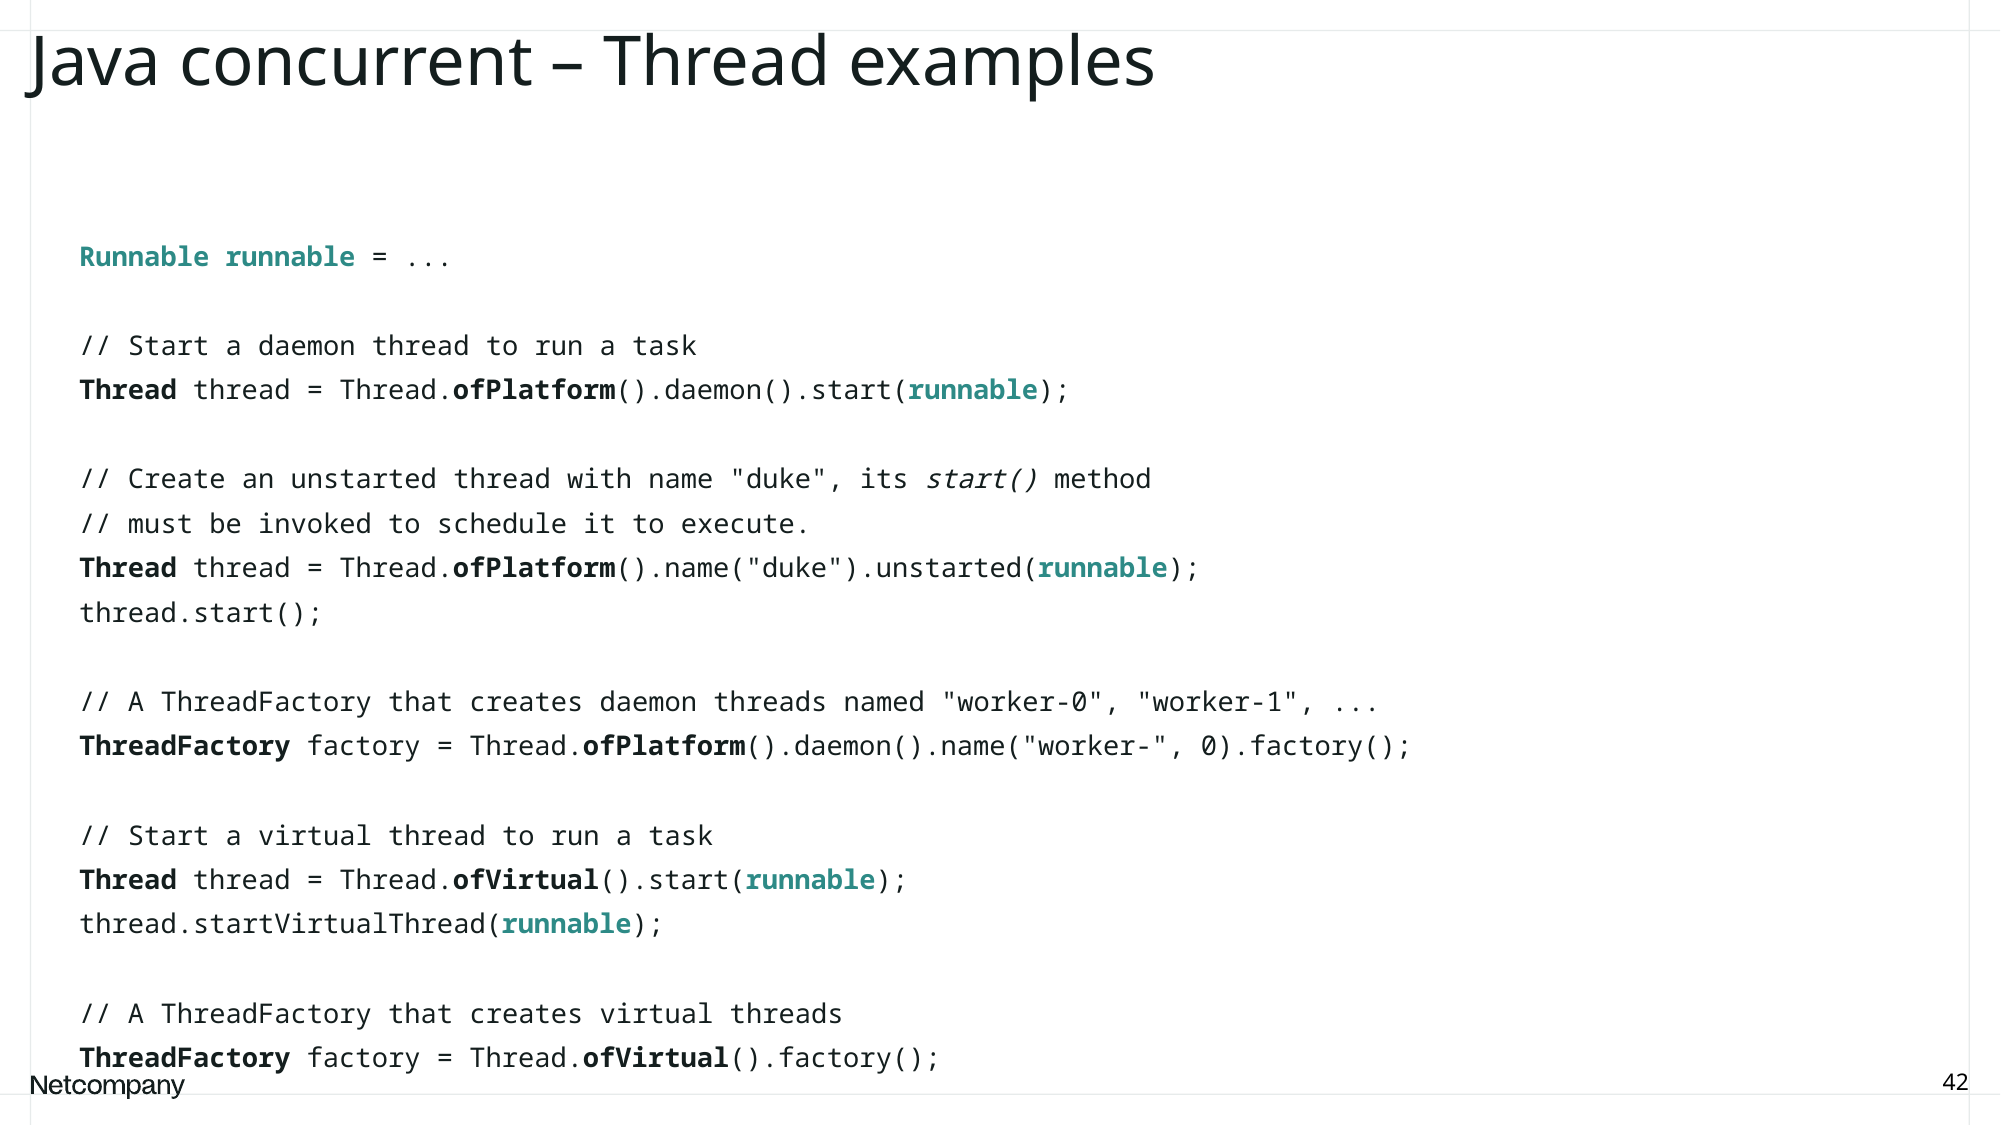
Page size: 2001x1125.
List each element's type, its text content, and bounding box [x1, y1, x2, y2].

slide_number 42 [1910, 1078, 1970, 1095]
list Runnable runnable = ... // Start a daemon thread to run a task Thread thread = Thread.ofPlatform().daemon().start(runnable); // Create an unstarted thread with name "duke", its start() method // must be invoked to schedule it to execute. Thread thread = Thread.ofPlatform().name("duke").unstarted(runnable); thread.start(); // A ThreadFactory that creates daemon threads named "worker-0", "worker-1", ... ThreadFactory factory = Thread.ofPlatform().daemon().name("worker-", 0).factory(); // Start a virtual thread to run a task Thread thread = Thread.ofVirtual().start(runnable); thread.startVirtualThread(runnable); // A ThreadFactory that creates virtual threads ThreadFactory factory = Thread.ofVirtual().factory(); [30, 235, 1970, 1078]
title Java concurrent – Thread examples [30, 30, 1970, 186]
